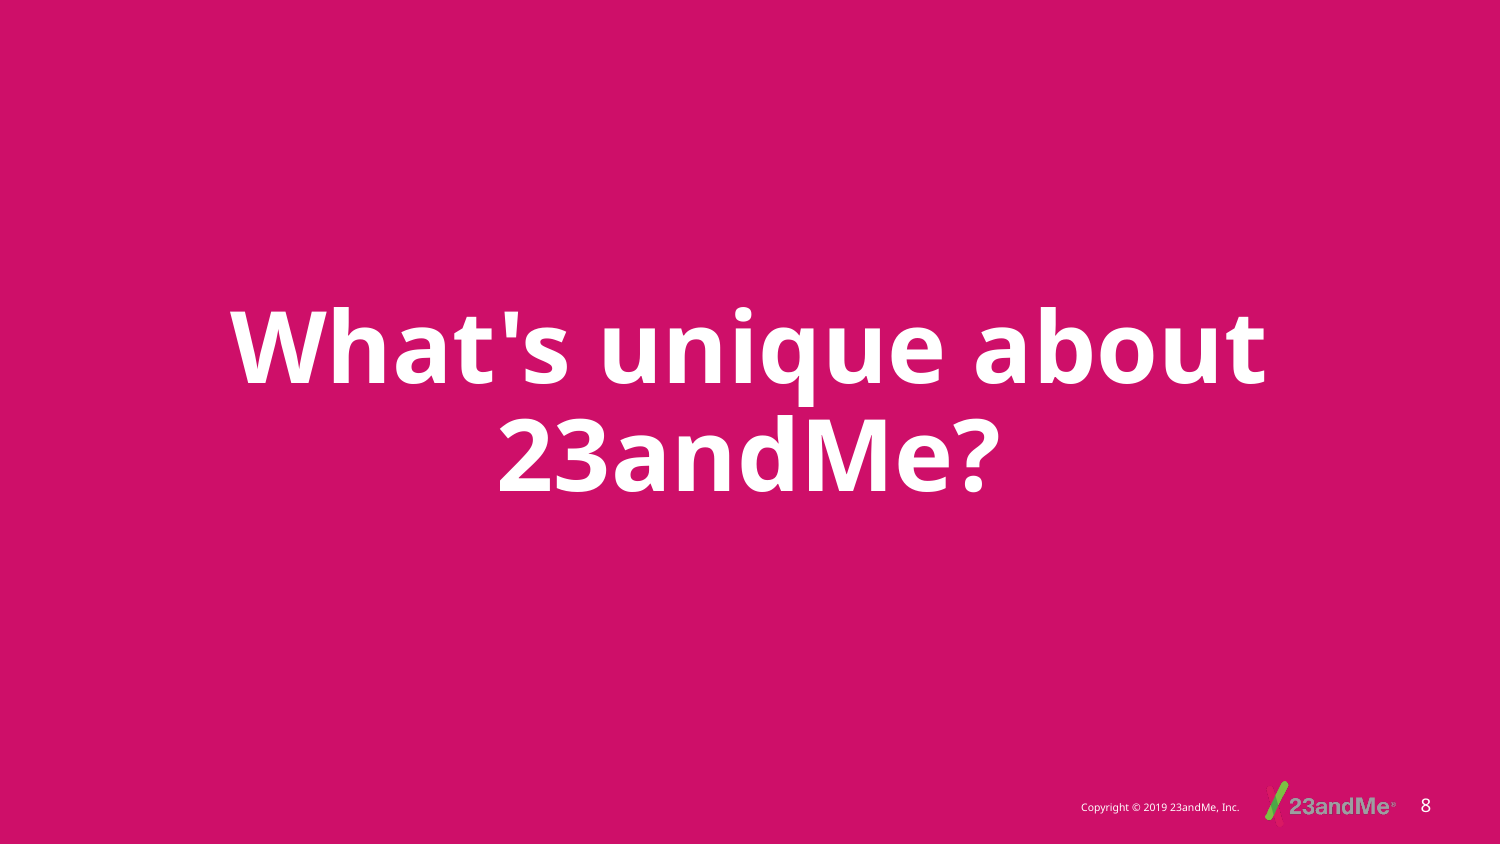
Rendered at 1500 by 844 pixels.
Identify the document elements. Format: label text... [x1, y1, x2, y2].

picture [1265, 781, 1396, 827]
title What's unique about 23andMe? [173, 72, 1326, 738]
